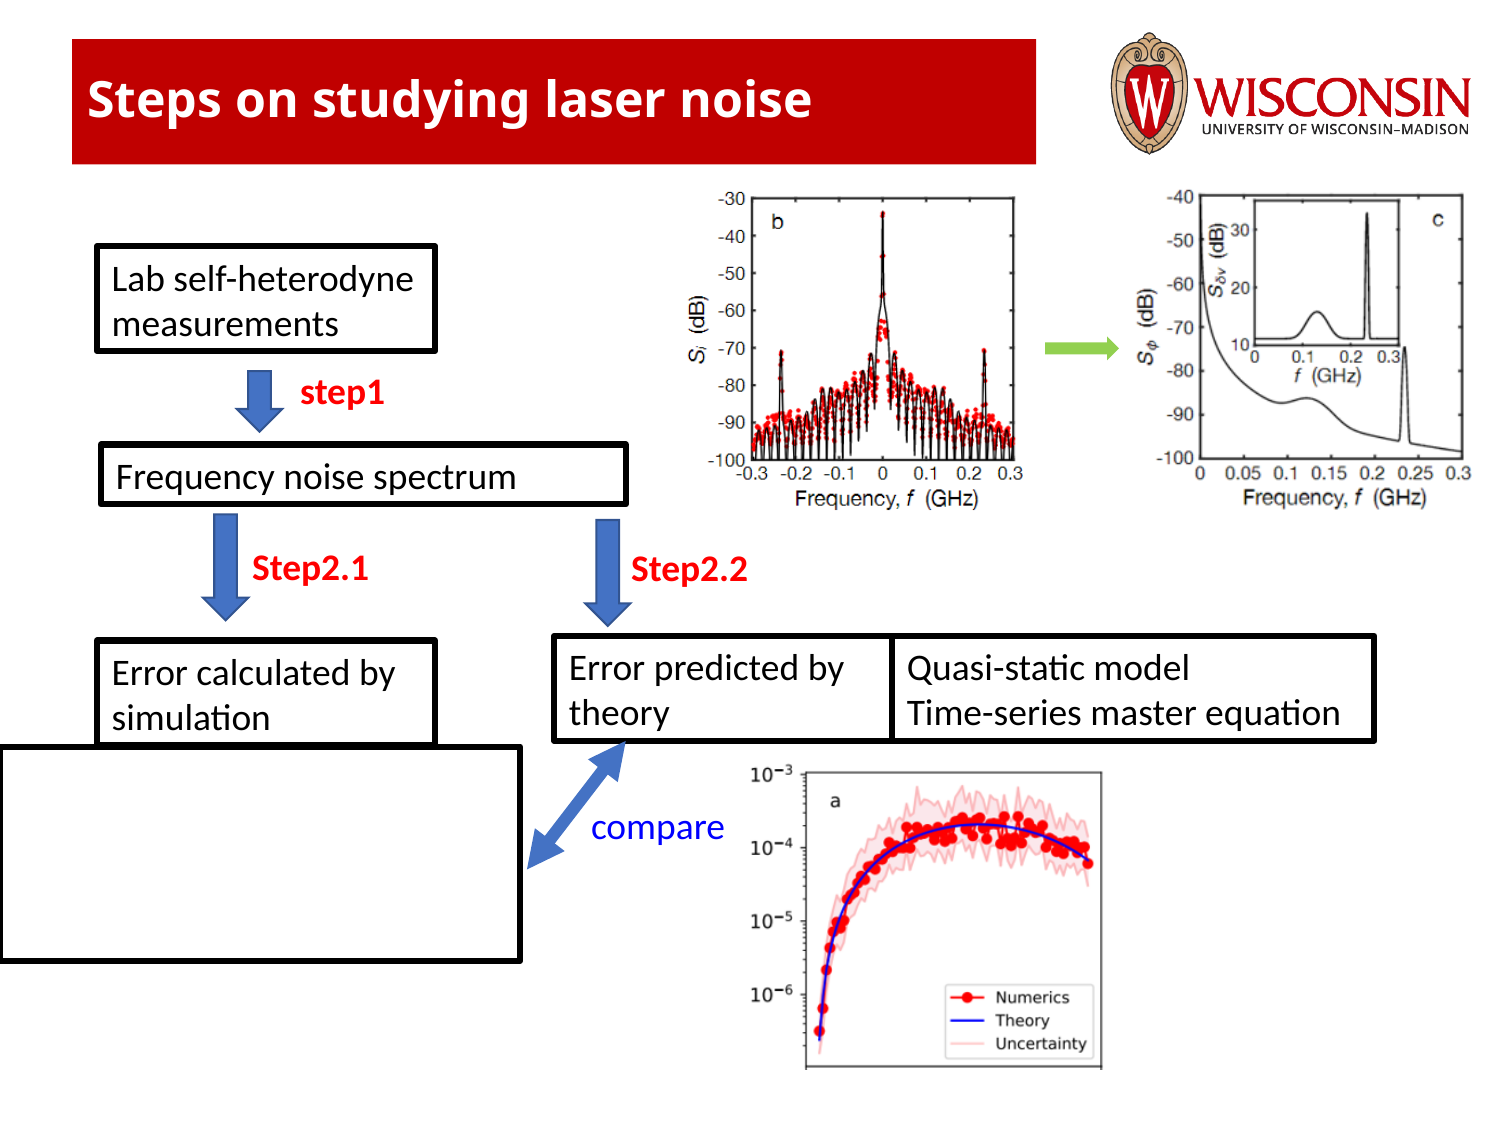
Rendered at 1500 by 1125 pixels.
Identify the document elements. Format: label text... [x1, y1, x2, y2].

text_box Lab self-heterodyne measurements [96, 246, 435, 351]
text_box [526, 740, 626, 870]
text_box [234, 370, 285, 434]
text_box Quasi-static model Time-series master equation [892, 635, 1375, 741]
picture [676, 167, 1037, 522]
text_box Error predicted by theory [554, 635, 892, 741]
text_box Error calculated by simulation [96, 640, 435, 744]
picture [1133, 175, 1476, 522]
text_box Step2.1 [237, 535, 408, 596]
text_box compare [626, 794, 737, 855]
picture [737, 752, 1122, 1070]
text_box [200, 513, 251, 622]
text_box [1044, 333, 1121, 363]
title Steps on studying laser noise [72, 39, 1037, 165]
text_box [582, 518, 633, 628]
text_box Step2.2 [616, 536, 787, 597]
text_box step1 [285, 359, 436, 419]
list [1110, 32, 1471, 155]
text_box Frequency noise spectrum [100, 444, 626, 505]
